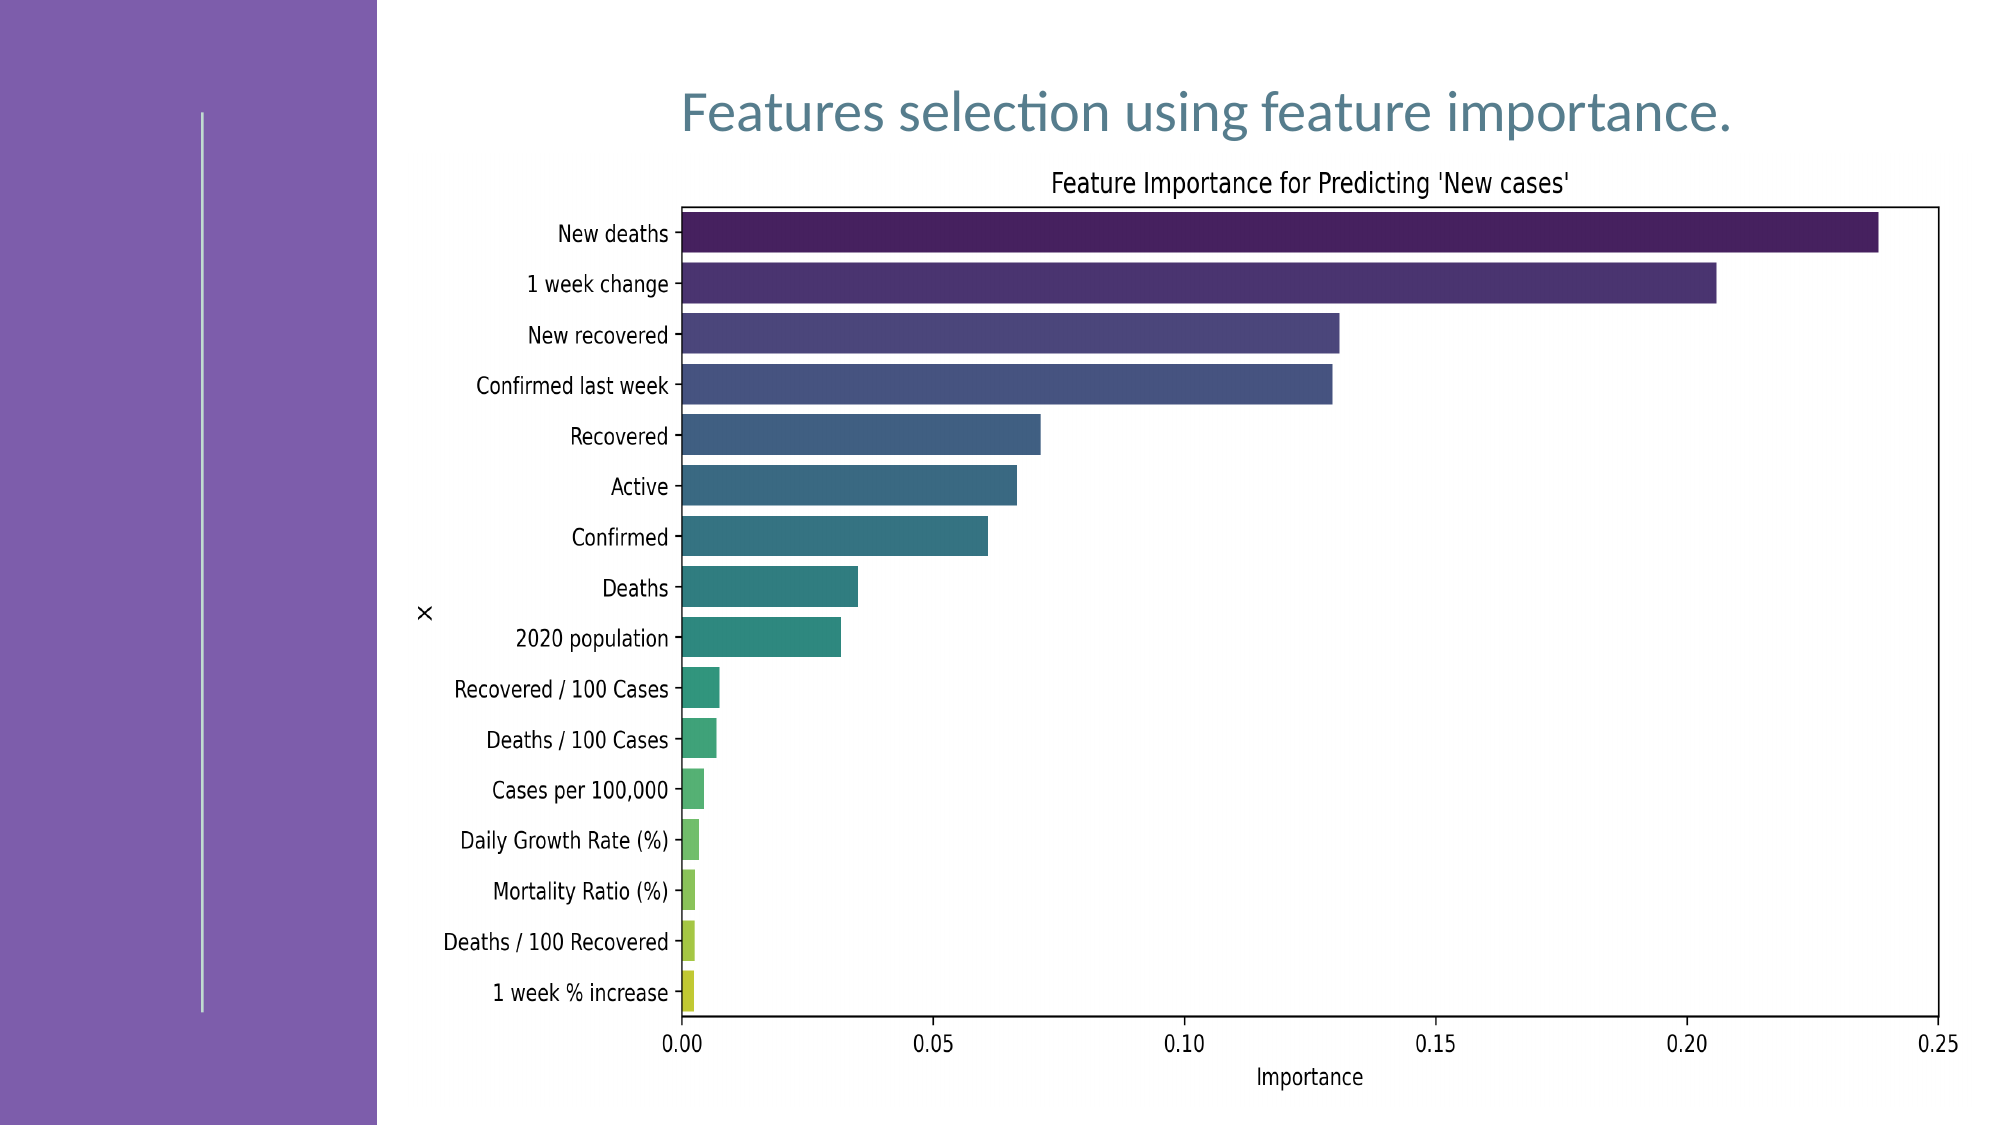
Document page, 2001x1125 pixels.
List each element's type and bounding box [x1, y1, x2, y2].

text_box [0, 0, 377, 1125]
text_box [540, 18, 1888, 153]
picture [404, 153, 1972, 1107]
